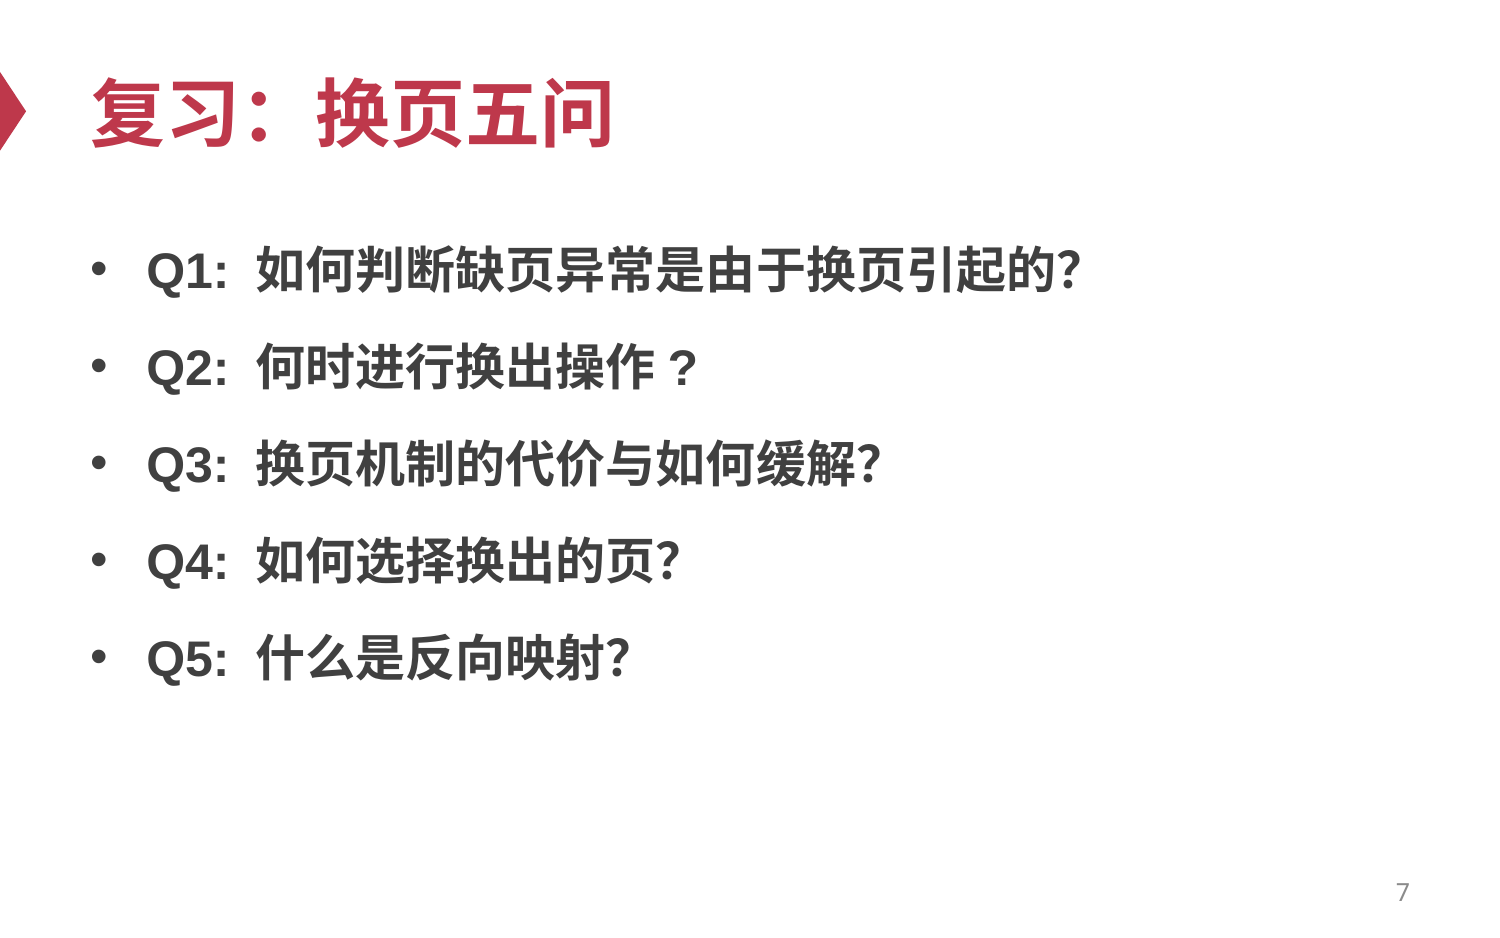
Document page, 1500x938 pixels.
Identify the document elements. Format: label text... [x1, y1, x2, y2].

list Q1: 如何判断缺页异常是由于换页引起的？ Q2: 何时进行换出操作? Q3: 换页机制的代价与如何缓解？ Q4: 如何选择换出的页？ Q5: 什么是反向映射？ [75, 218, 1425, 838]
title 复习：换页五问 [75, 37, 1425, 186]
slide_number 7 [1074, 868, 1425, 919]
